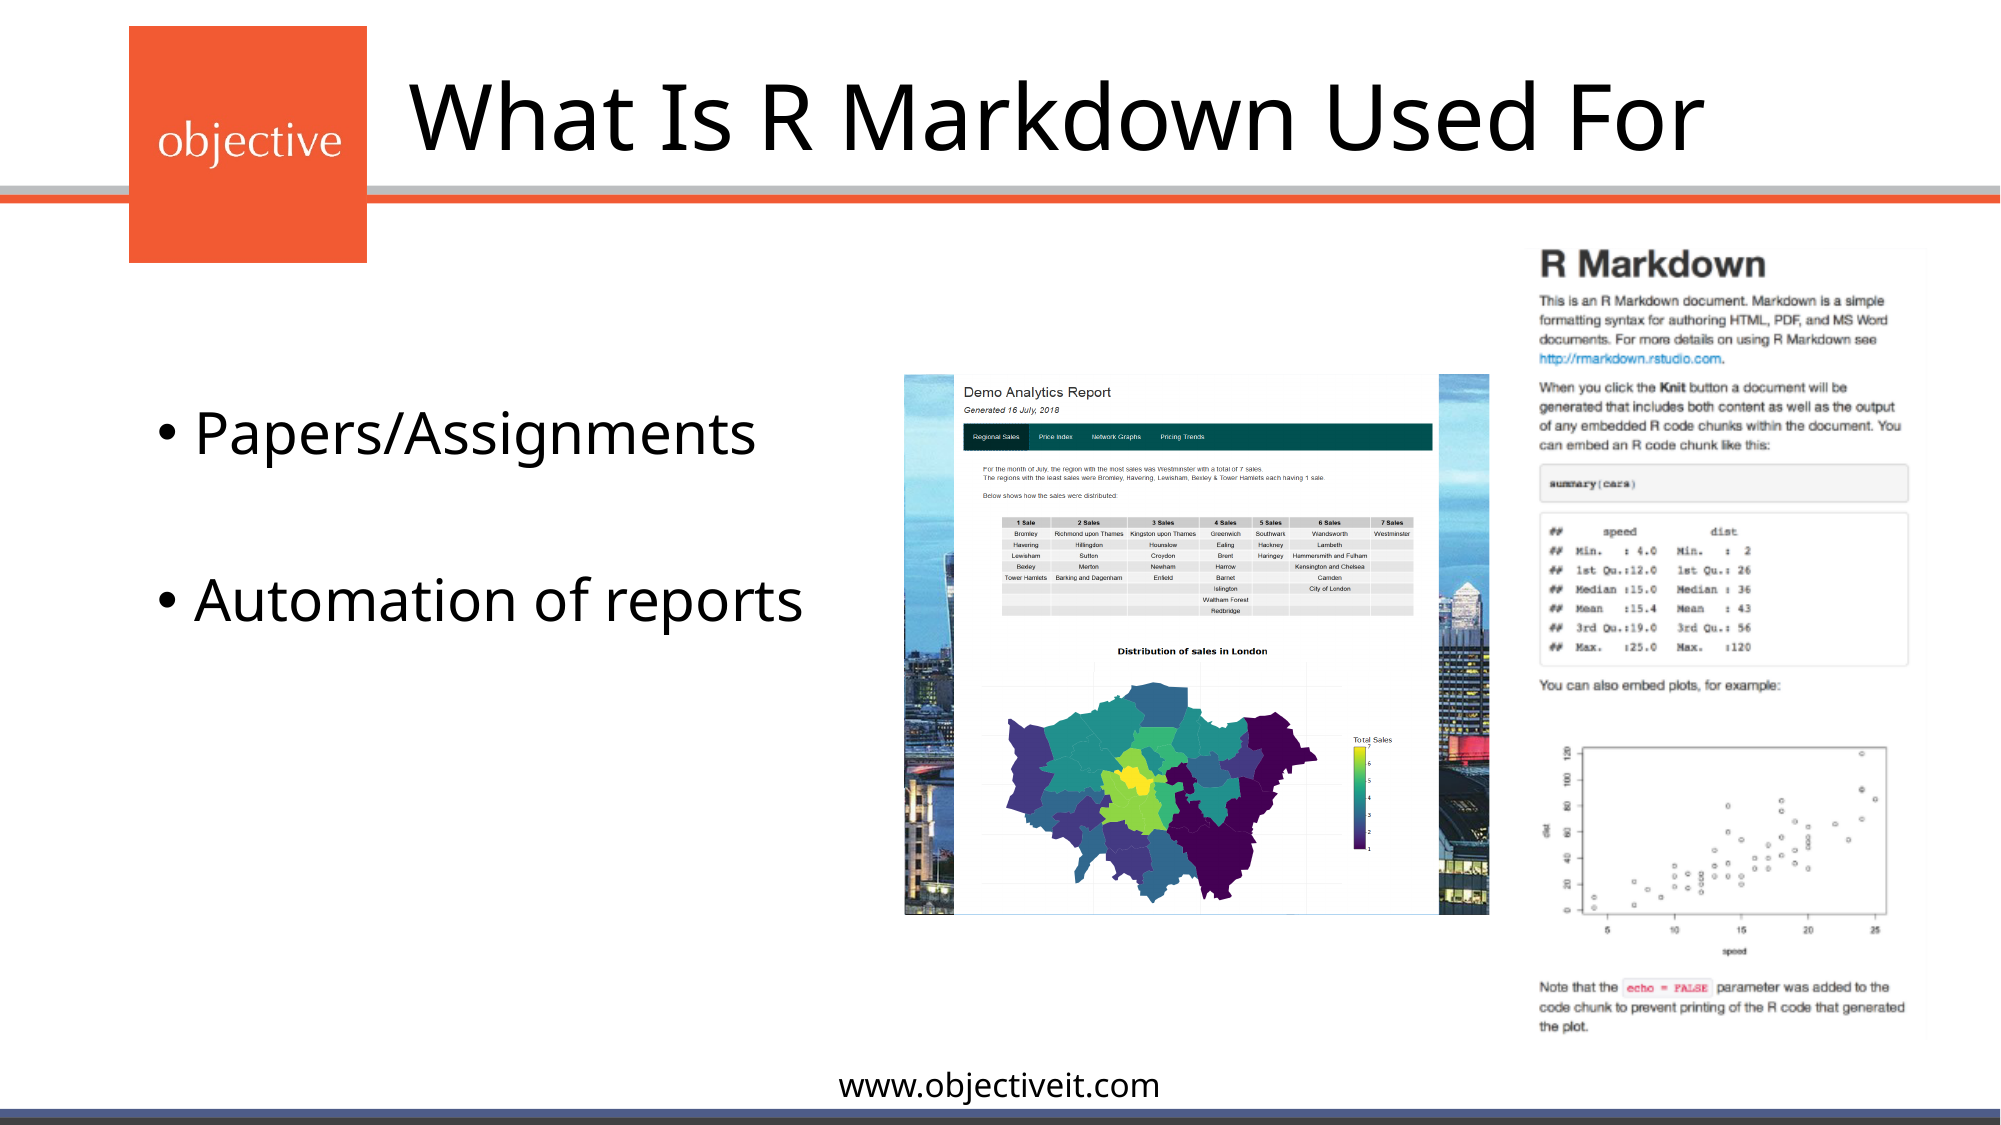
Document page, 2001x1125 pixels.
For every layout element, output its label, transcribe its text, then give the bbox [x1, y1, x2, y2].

picture [129, 26, 367, 263]
picture [1524, 248, 1928, 1040]
list Papers/Assignments Automation of reports [142, 305, 1524, 1020]
title What Is R Markdown Used For [393, 39, 2000, 201]
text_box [904, 374, 1490, 915]
